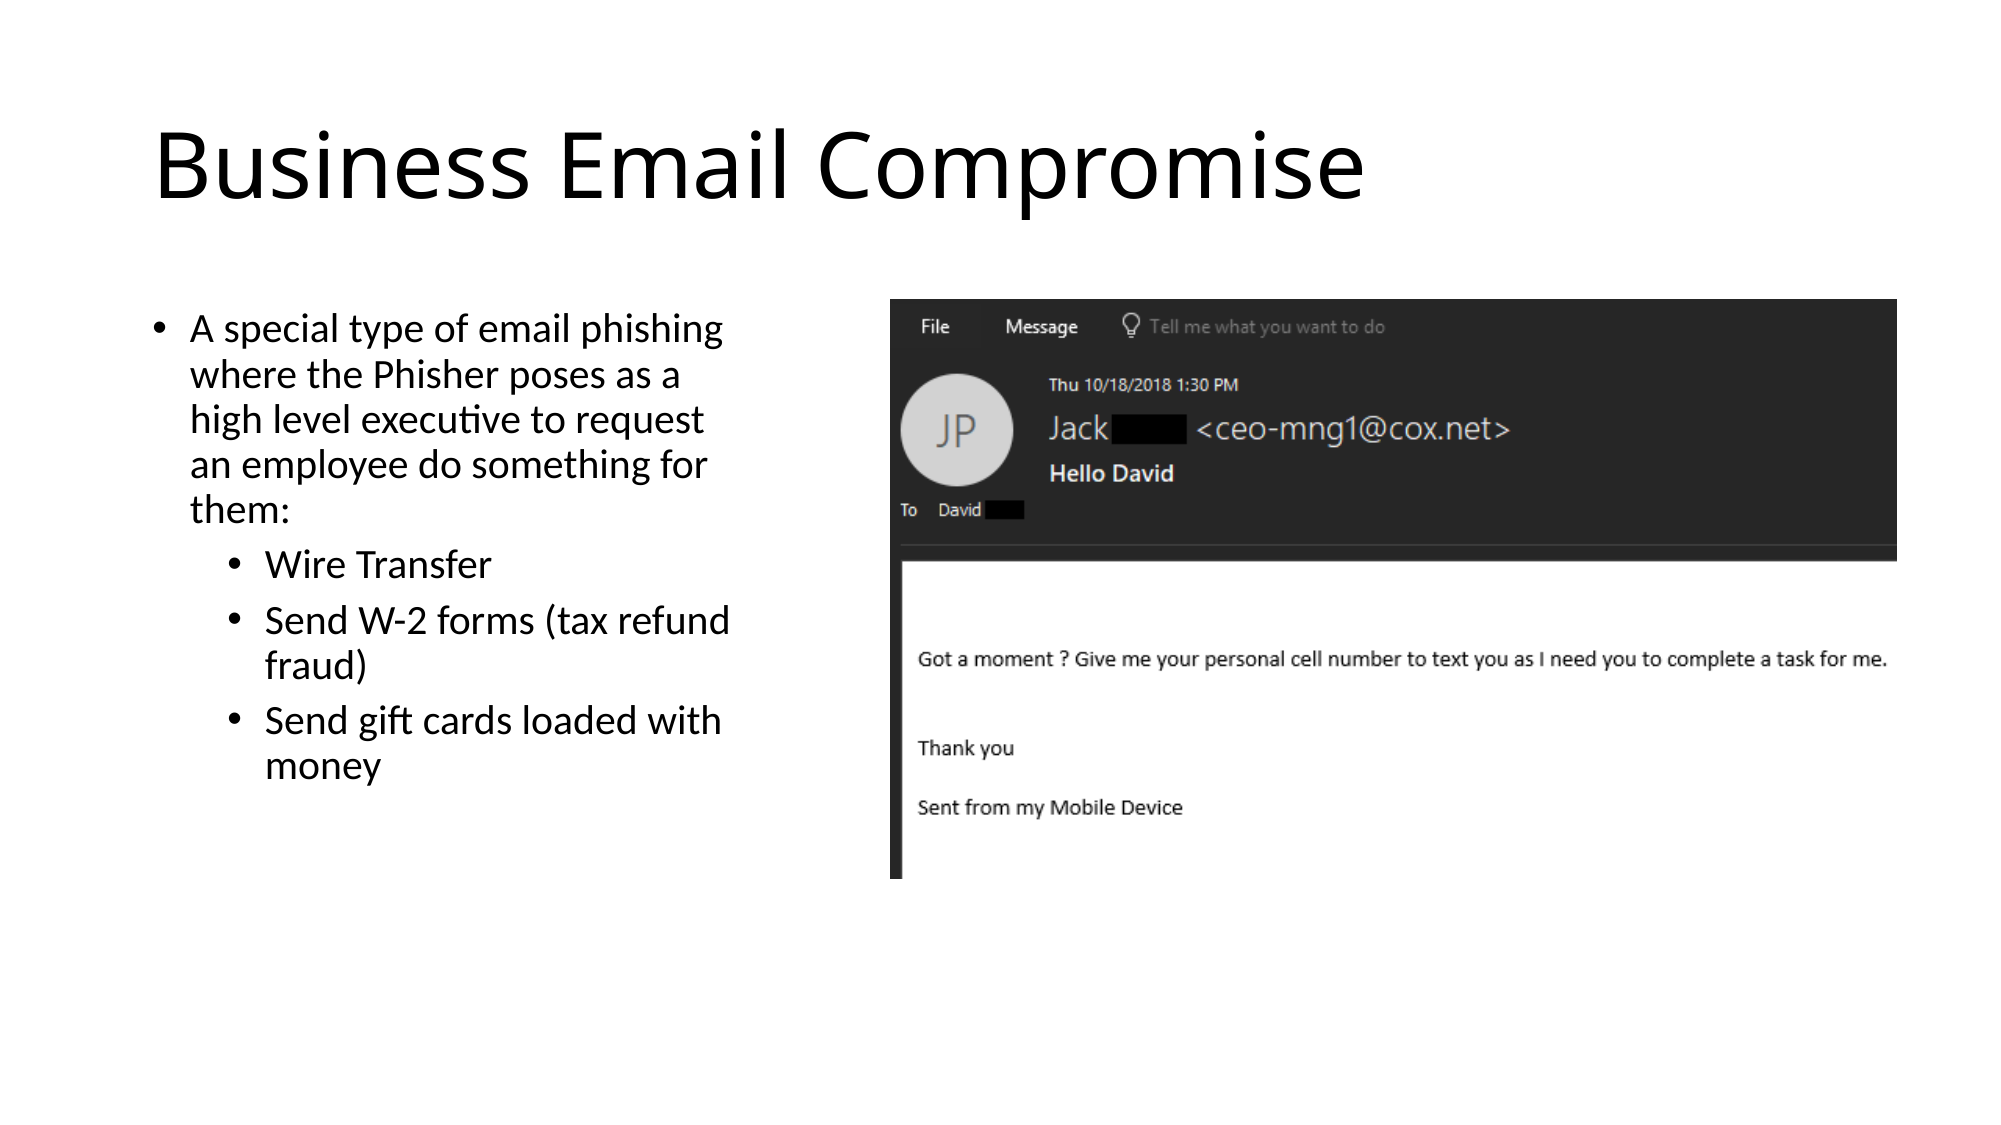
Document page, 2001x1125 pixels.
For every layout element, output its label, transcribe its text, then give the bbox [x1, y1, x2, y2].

title Business Email Compromise [137, 59, 1863, 278]
picture [890, 299, 1897, 880]
list A special type of email phishing where the Phisher poses as a high level executive to request an employee do something for them: Wire Transfer Send W-2 forms (tax refund fraud) Send gift cards loaded with money [137, 299, 761, 1014]
